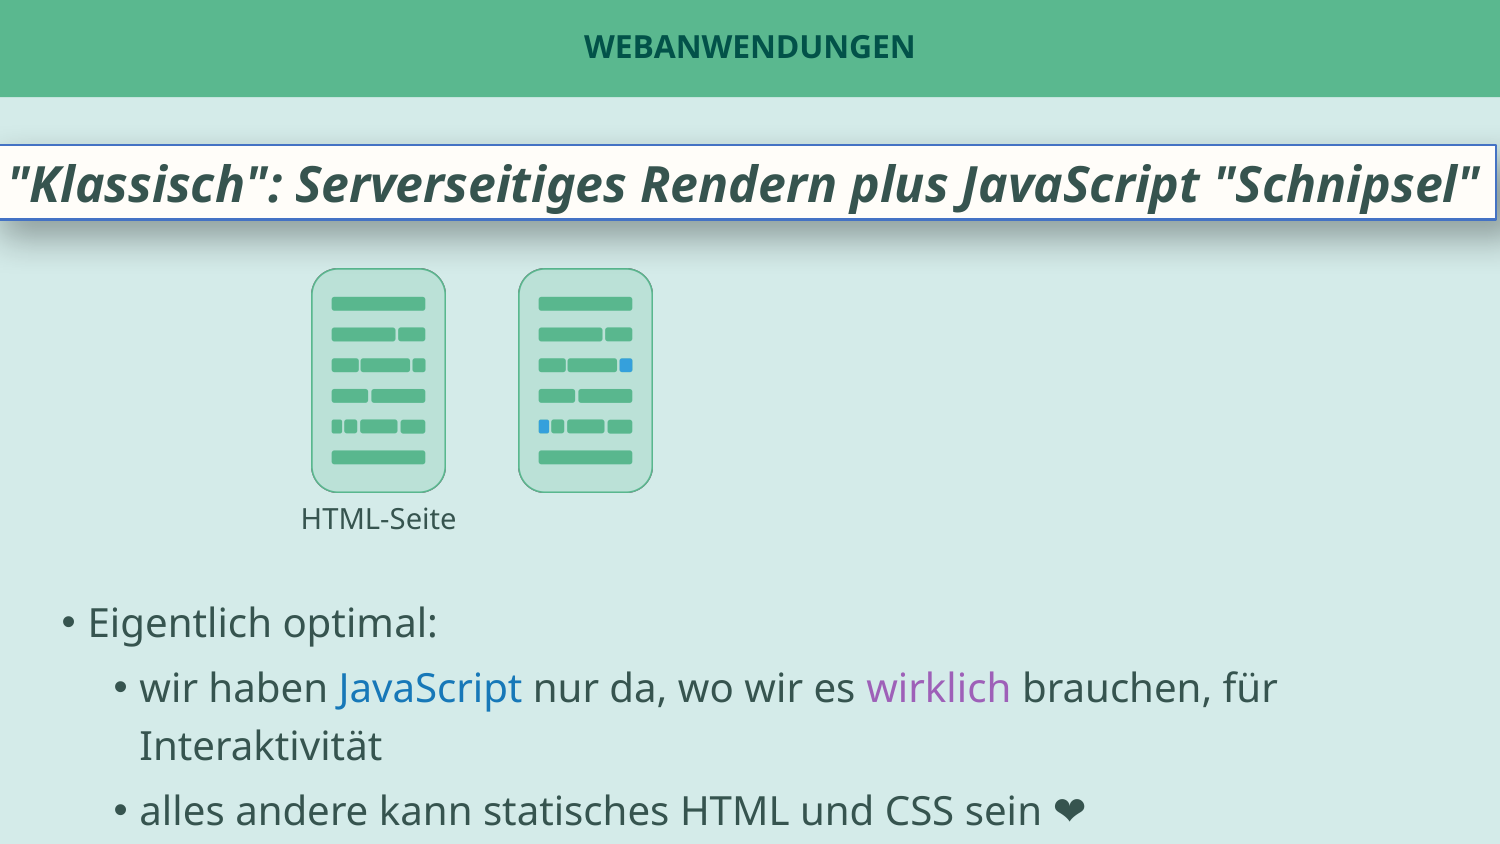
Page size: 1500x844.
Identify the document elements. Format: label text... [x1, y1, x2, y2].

title Webanwendungen [0, 0, 1500, 98]
text_box "Klassisch": Serverseitiges Rendern plus JavaScript "Schnipsel" [0, 144, 1497, 220]
text_box Eigentlich optimal: wir haben JavaScript nur da, wo wir es wirklich brauchen, für Interaktivität alles andere kann statisches HTML und CSS sein ❤️ [46, 459, 1500, 844]
picture [518, 268, 653, 493]
picture [311, 268, 446, 493]
